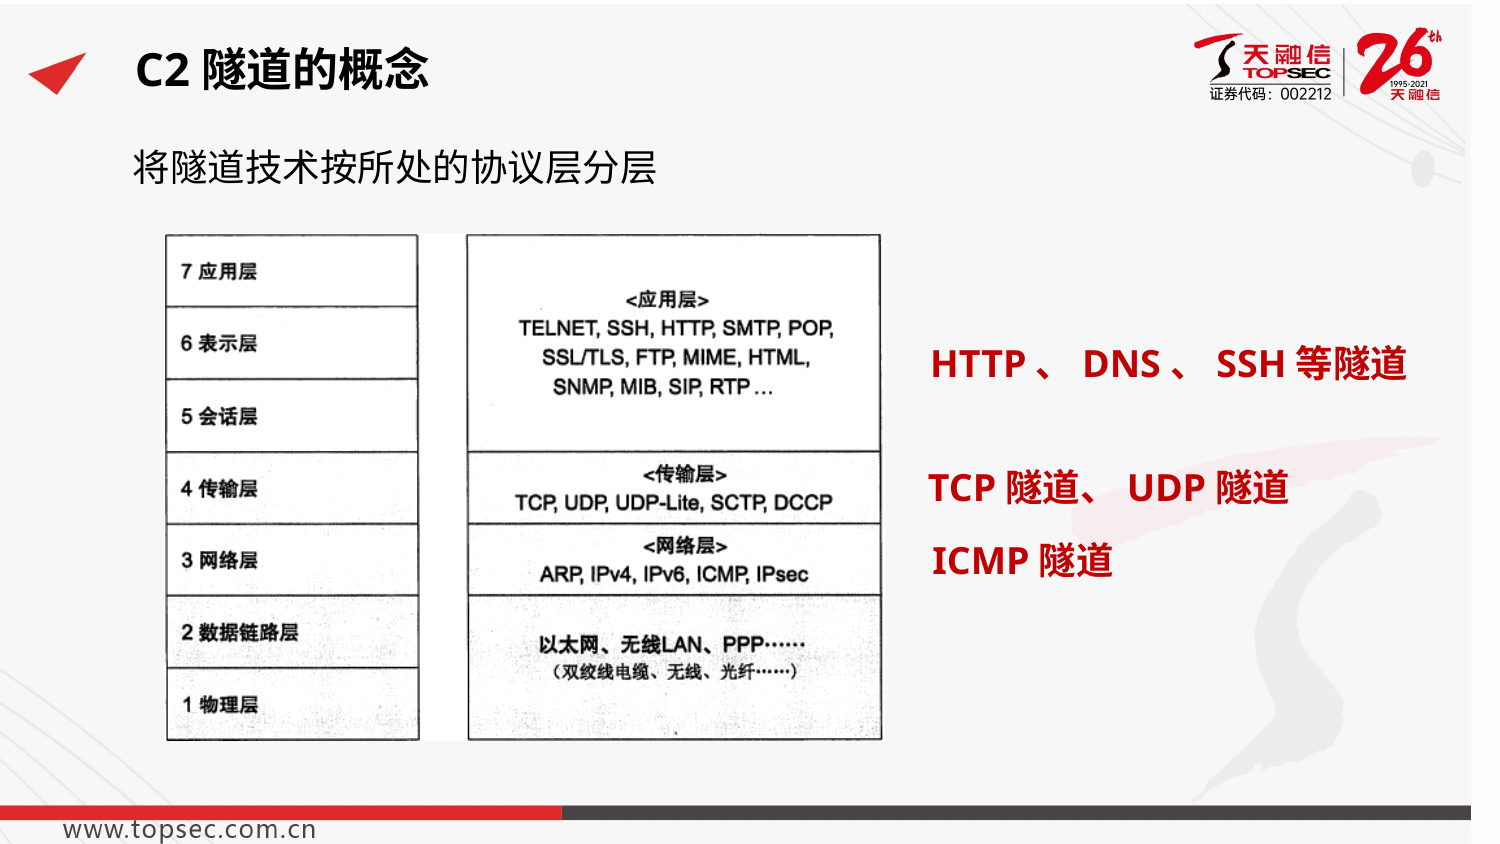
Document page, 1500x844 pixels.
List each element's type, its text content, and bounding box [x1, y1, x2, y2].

picture [0, 0, 1500, 844]
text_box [164, 233, 1429, 741]
list 将隧道技术按所处的协议层分层 [117, 142, 1383, 617]
title C2隧道的概念 [119, 1, 797, 142]
